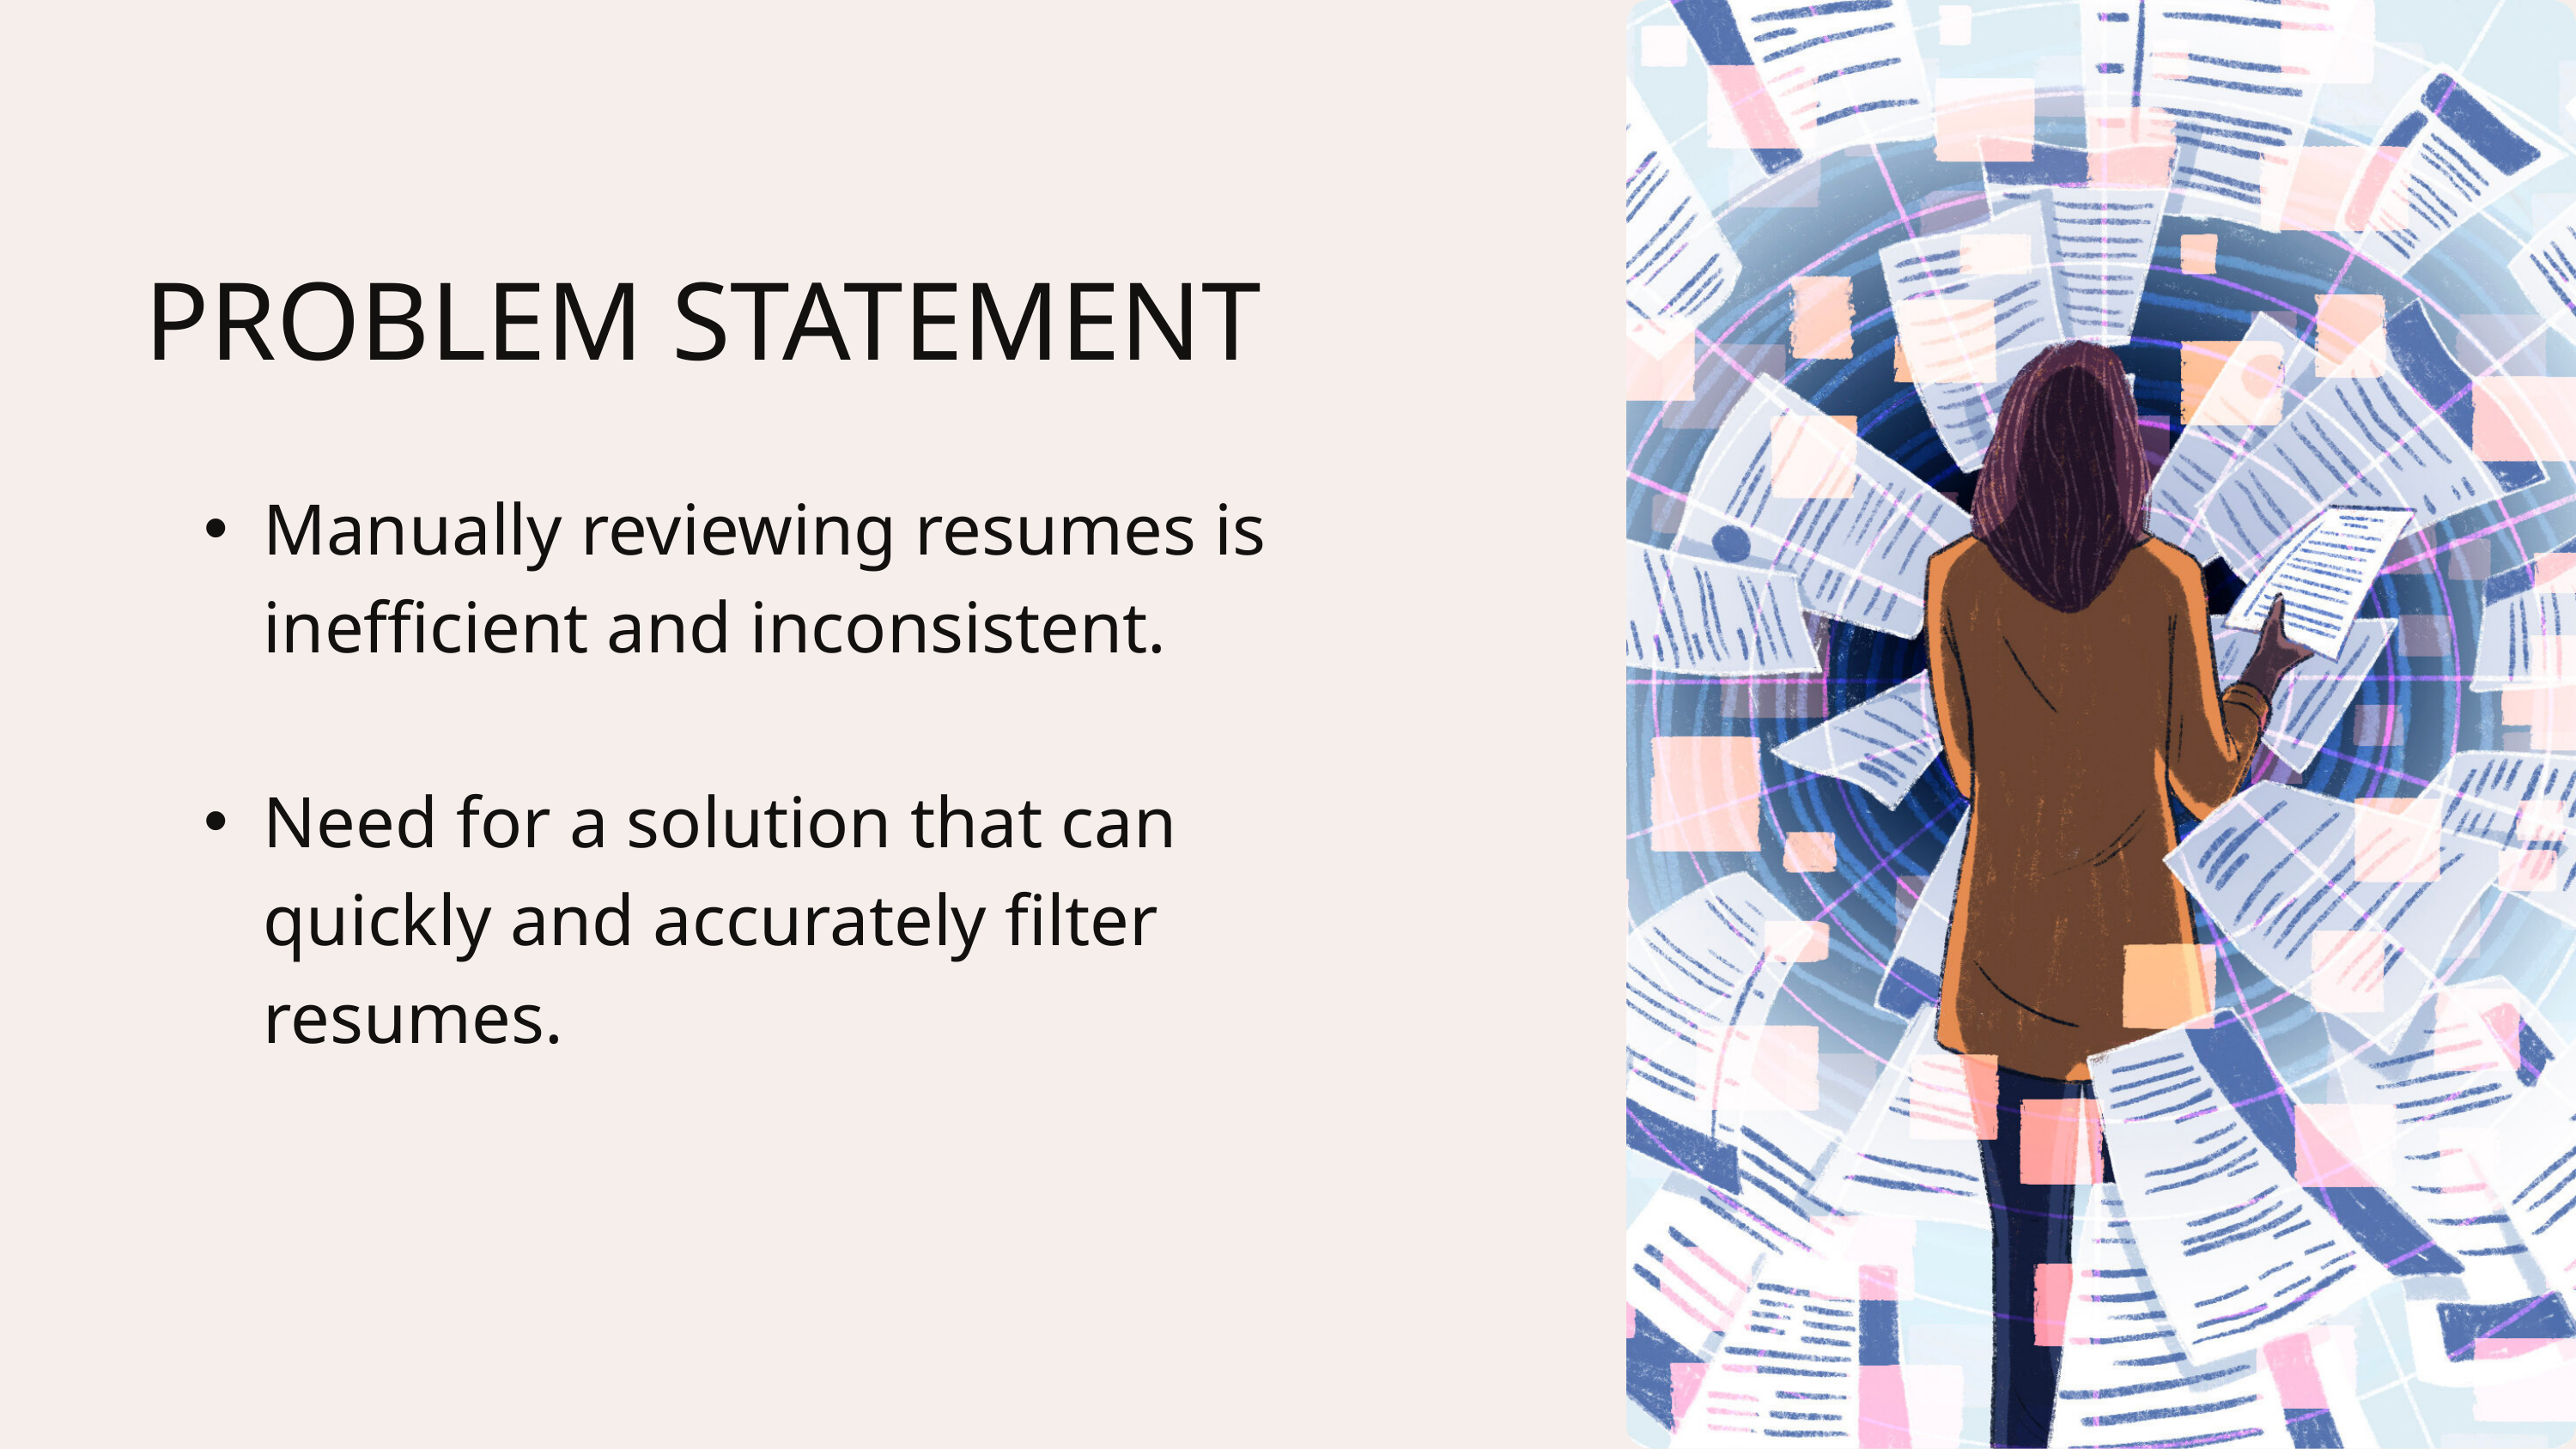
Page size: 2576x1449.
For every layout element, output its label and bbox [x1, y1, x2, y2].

text_box [144, 253, 1421, 1142]
text_box [1625, 0, 2576, 1449]
